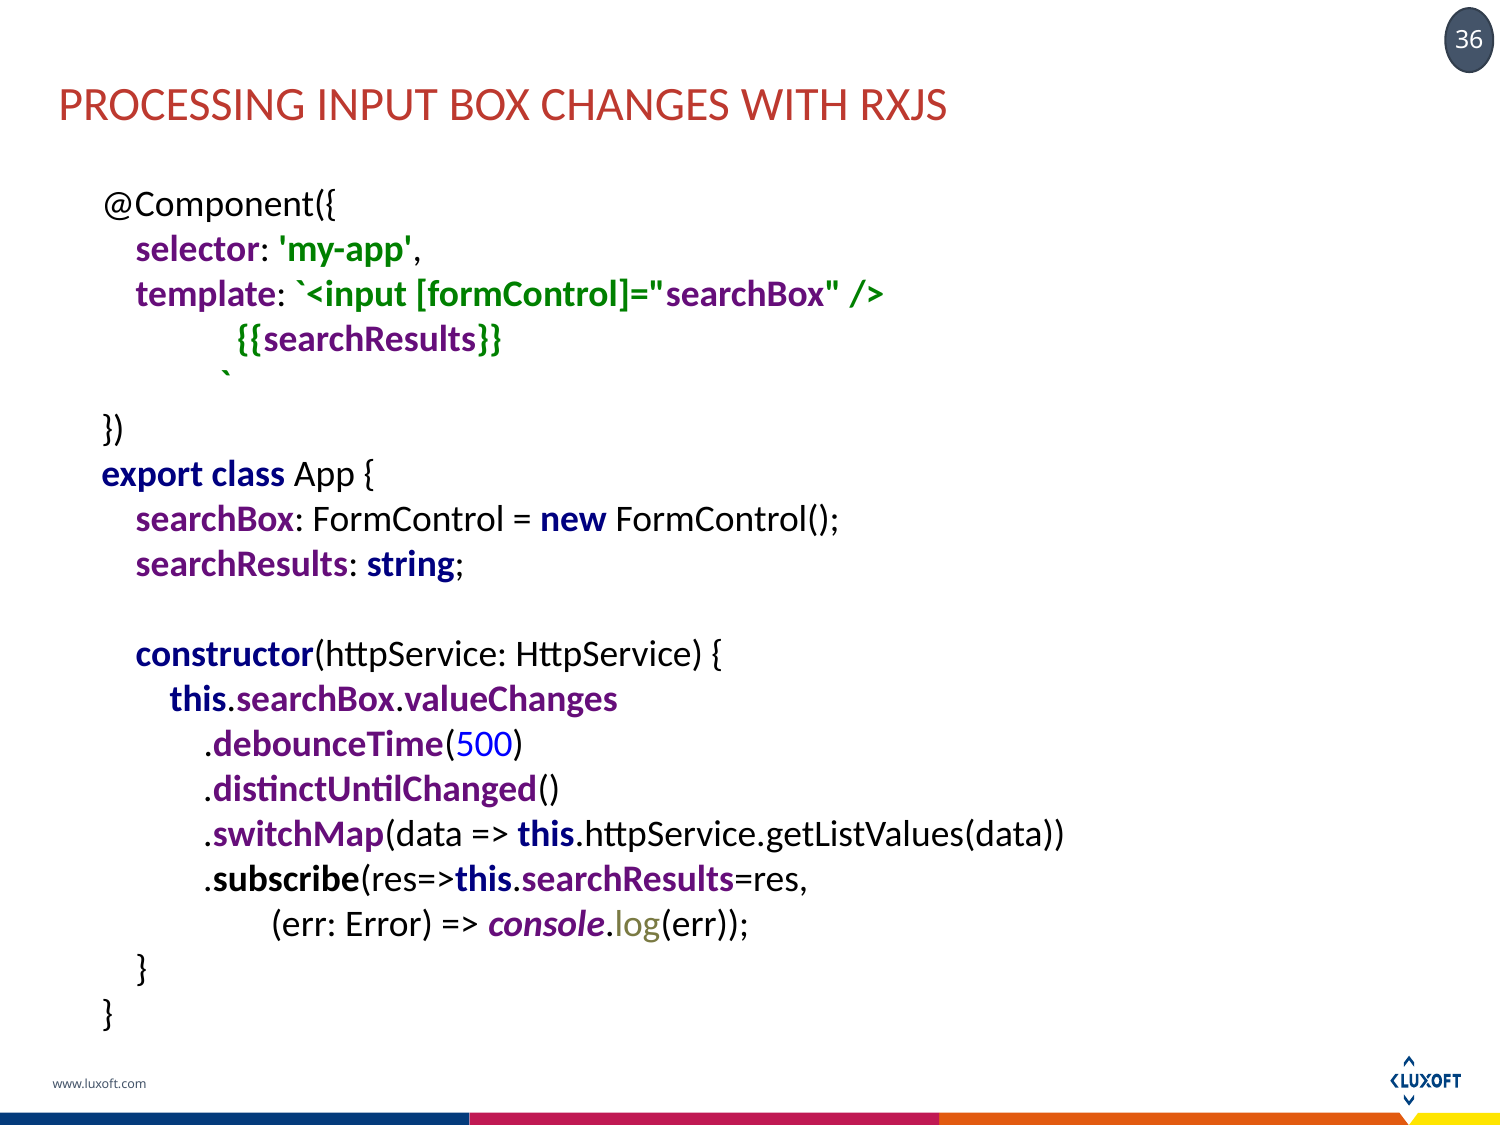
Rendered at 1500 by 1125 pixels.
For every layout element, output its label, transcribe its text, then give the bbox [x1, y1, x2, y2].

text_box @Component({ selector: 'my-app', template: `<input [formControl]="searchBox" /> {{searchResults}} ` }) export class App { searchBox: FormControl = new FormControl(); searchResults: string; constructor(httpService: HttpService) { this.searchBox.valueChanges .debounceTime(500) .distinctUntilChanged() .switchMap(data => this.httpService.getListValues(data)) .subscribe(res=>this.searchResults=res, (err: Error) => console.log(err)); } } [86, 171, 1457, 1042]
title Processing input box changes with rxjs [47, 59, 1457, 143]
